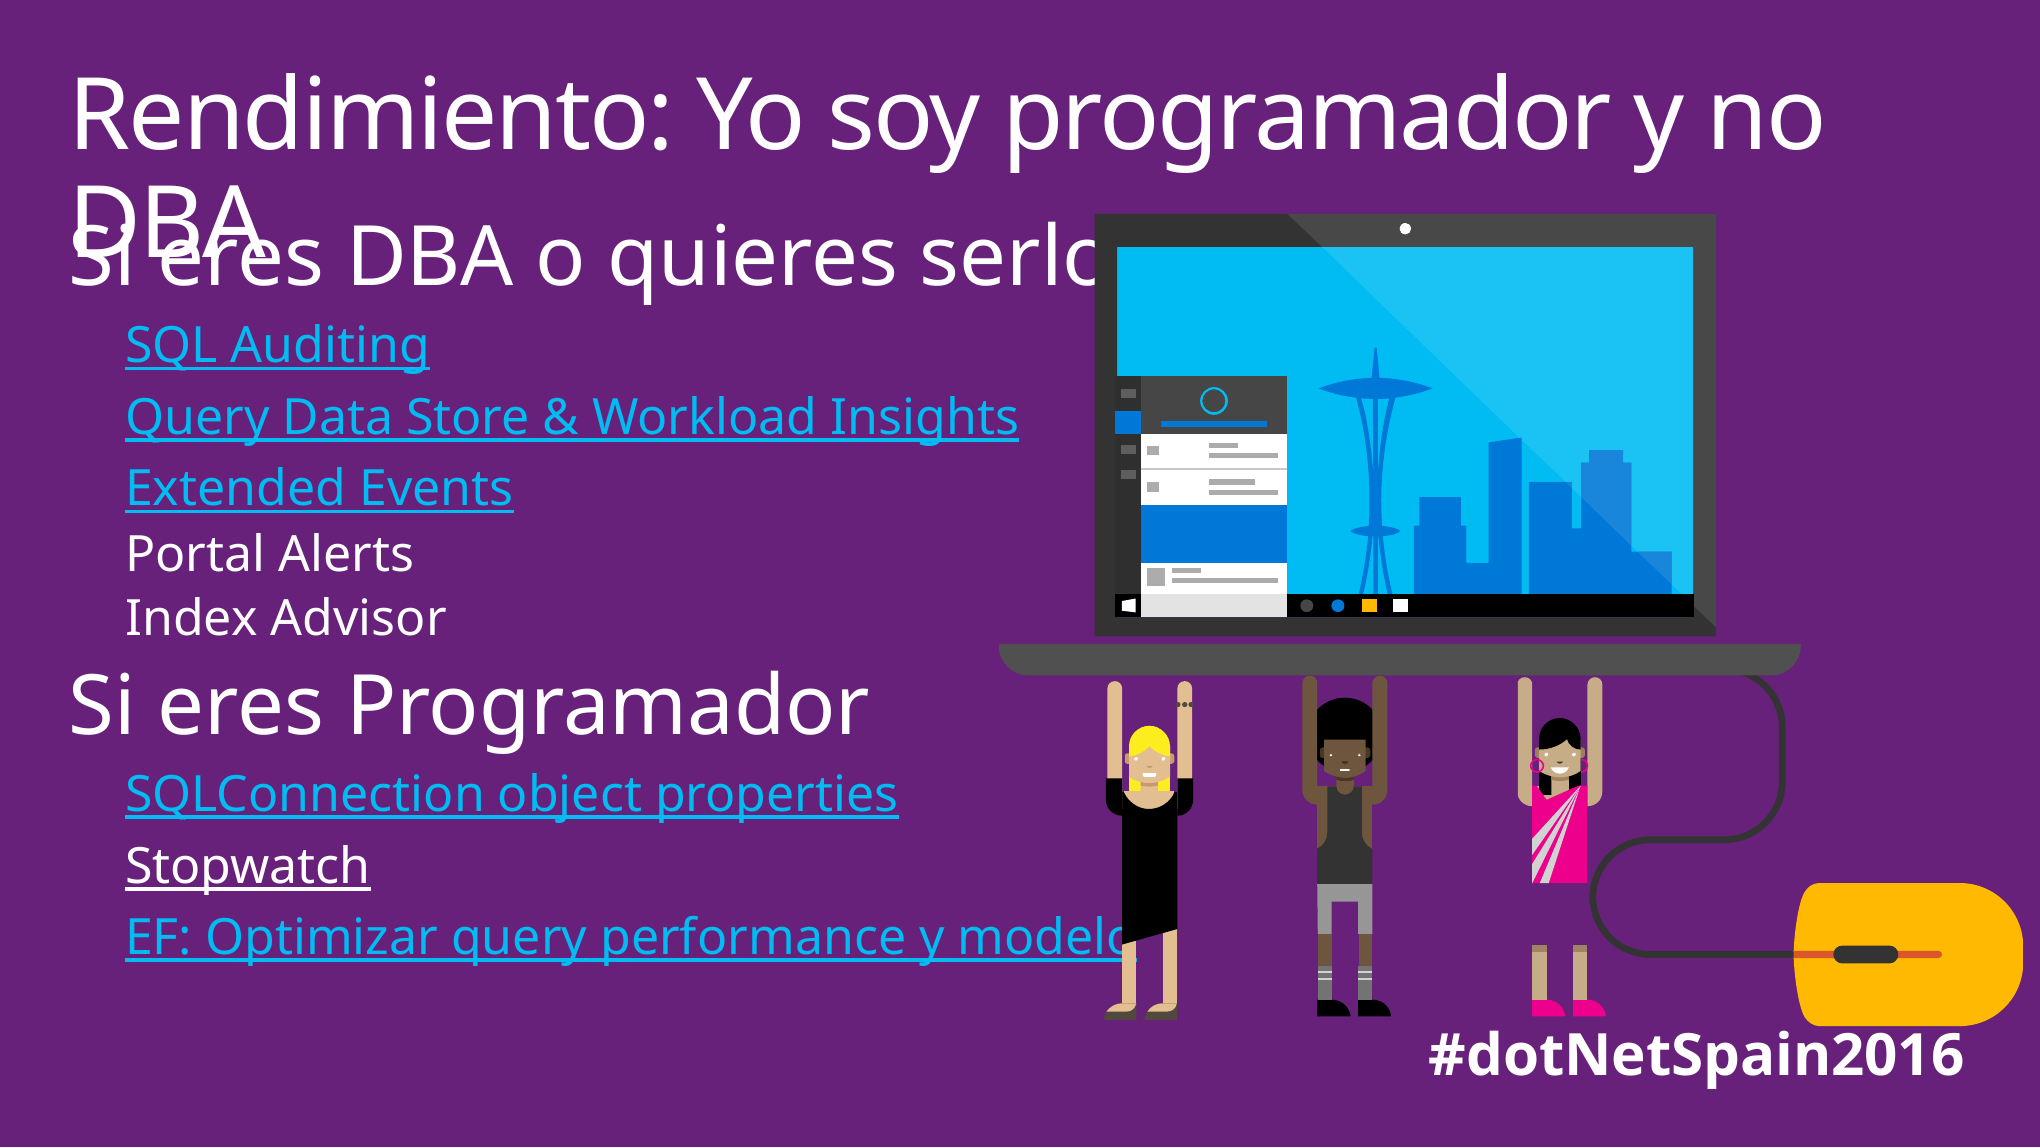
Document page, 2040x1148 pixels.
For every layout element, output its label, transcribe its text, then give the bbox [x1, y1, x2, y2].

picture [998, 213, 2024, 1027]
list Si eres DBA o quieres serlo SQL Auditing Query Data Store & Workload Insights Extended Events Portal Alerts Index Advisor Si eres Programador SQLConnection object properties Stopwatch EF: Optimizar query performance y modelo [44, 198, 1995, 1015]
title Rendimiento: Yo soy programador y no DBA [45, 48, 1996, 199]
picture [1103, 680, 1195, 1021]
picture [998, 419, 1011, 430]
